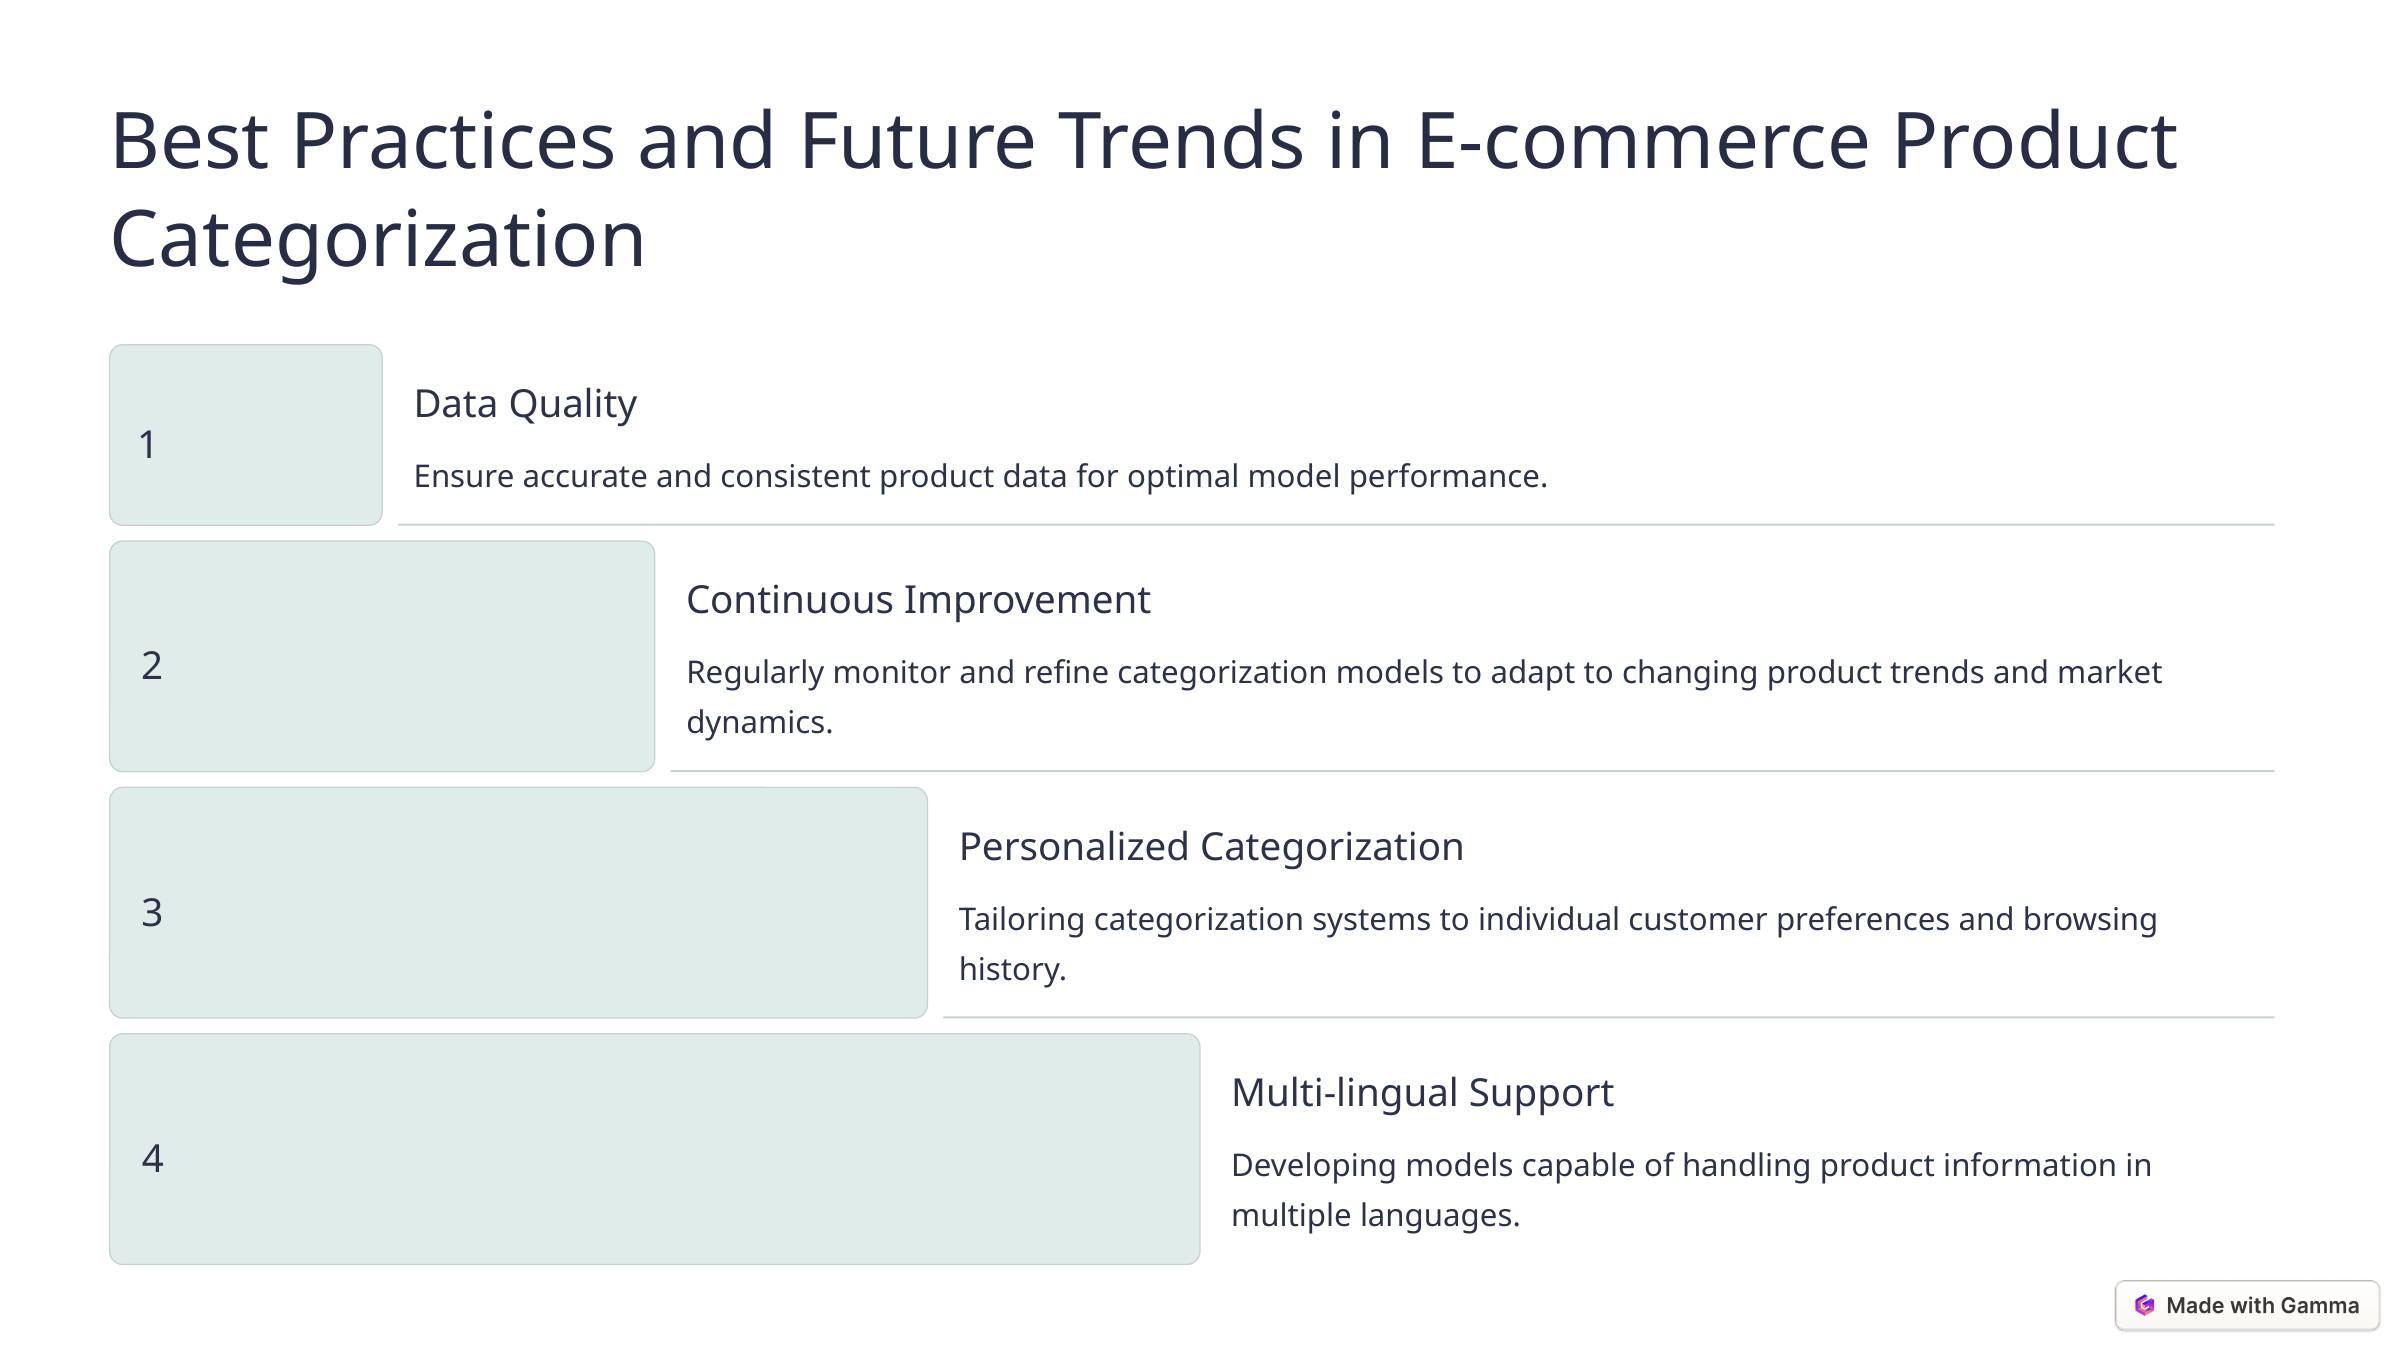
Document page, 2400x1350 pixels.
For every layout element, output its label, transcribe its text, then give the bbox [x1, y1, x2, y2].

text_box [109, 344, 383, 526]
text_box 4 [142, 1117, 164, 1181]
text_box [109, 540, 655, 772]
text_box Regularly monitor and refine categorization models to adapt to changing product trends and market dynamics. [686, 640, 2259, 741]
text_box Best Practices and Future Trends in E-commerce Product Categorization [109, 86, 2291, 282]
text_box [109, 787, 928, 1019]
text_box Continuous Improvement [686, 572, 1123, 622]
text_box 2 [142, 624, 162, 688]
text_box Ensure accurate and consistent product data for optimal model performance. [413, 443, 1567, 494]
text_box Personalized Categorization [958, 818, 1444, 868]
text_box [109, 1033, 1201, 1265]
text_box 3 [142, 871, 163, 934]
text_box Developing models capable of handling product information in multiple languages. [1231, 1132, 2259, 1234]
text_box 1 [142, 403, 155, 467]
text_box Multi-lingual Support [1231, 1065, 1623, 1114]
text_box Tailoring categorization systems to individual customer preferences and browsing history. [958, 886, 2259, 987]
picture [2106, 1271, 2389, 1339]
text_box Data Quality [413, 376, 806, 425]
